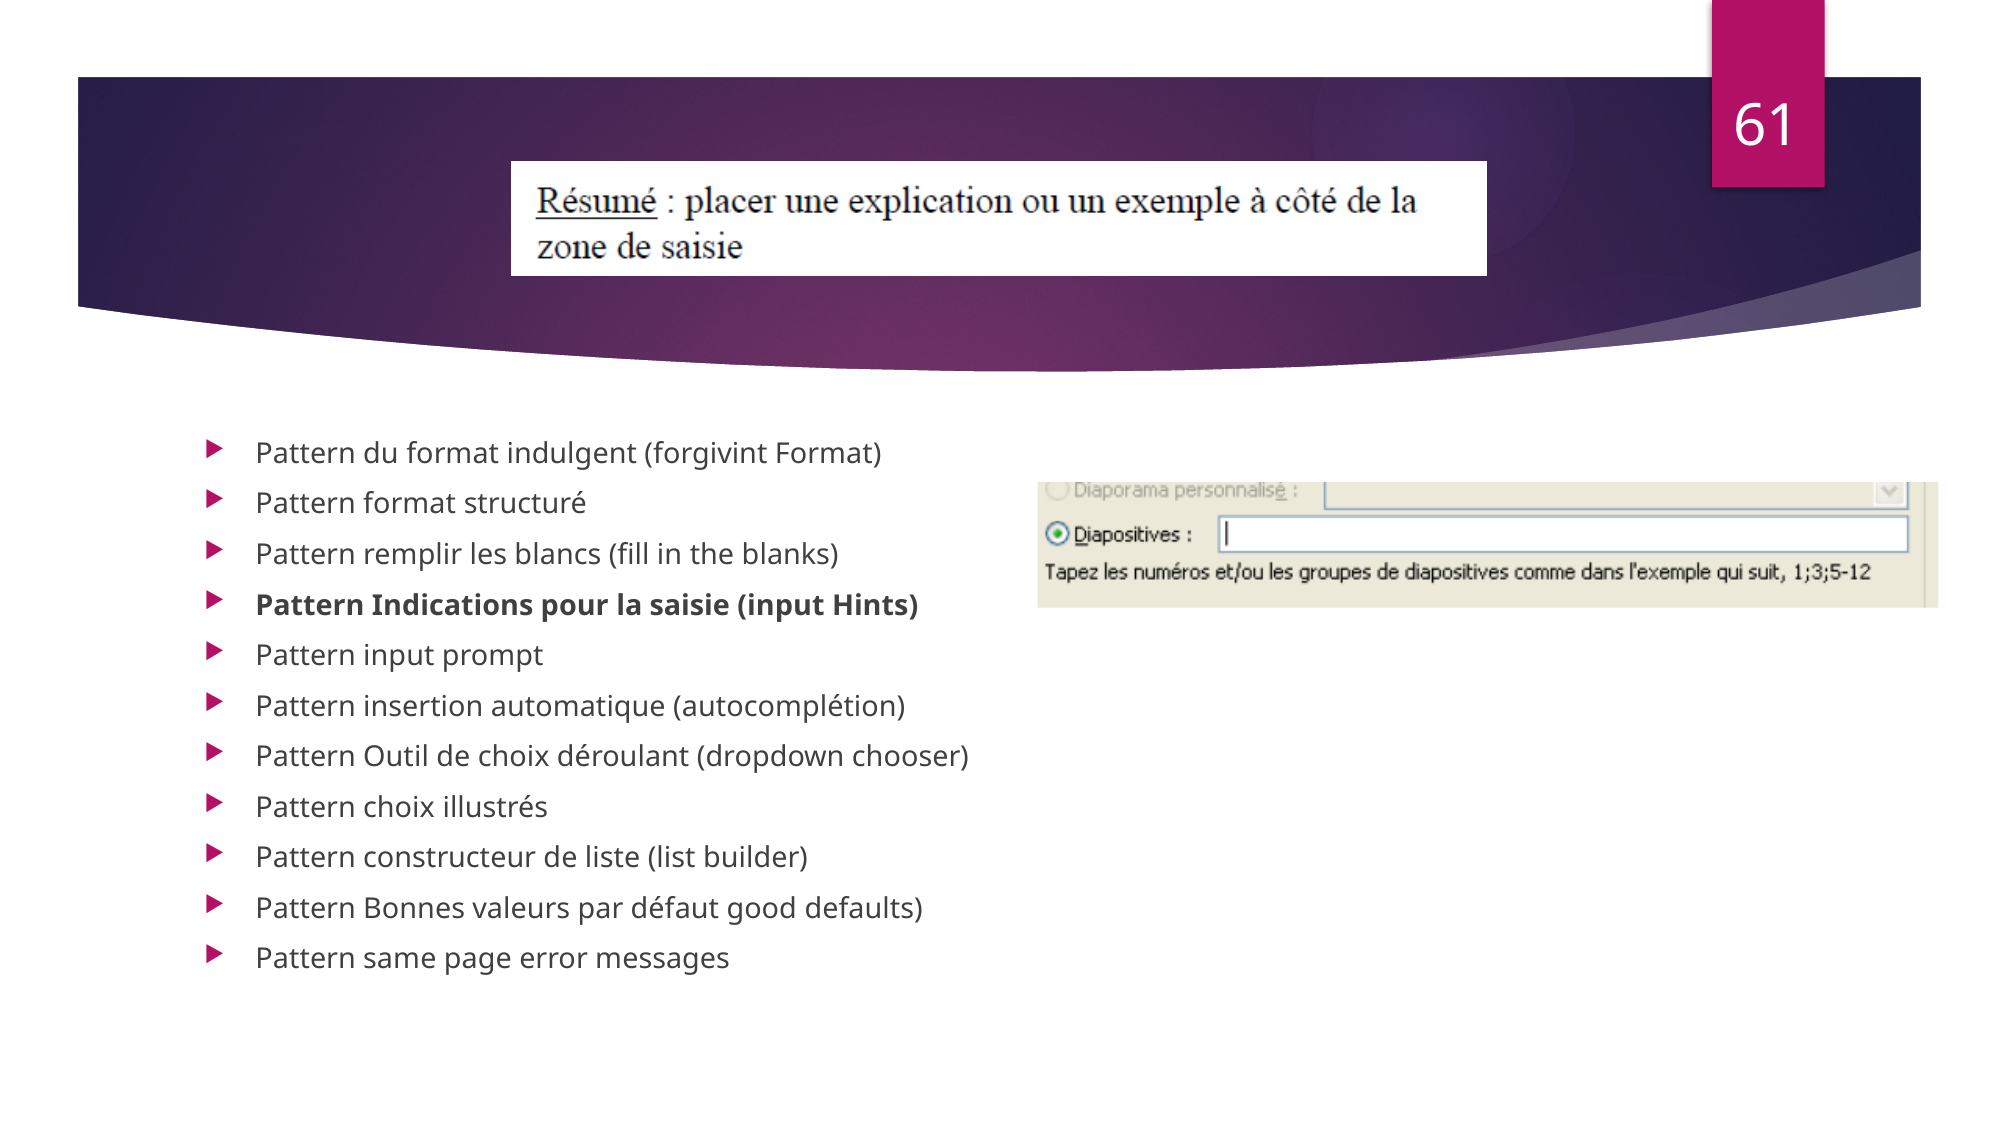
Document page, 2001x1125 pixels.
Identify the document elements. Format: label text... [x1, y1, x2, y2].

slide_number 61 [1698, 48, 1836, 175]
picture [987, 482, 1965, 616]
picture [510, 161, 1487, 276]
list Pattern du format indulgent (forgivint Format) Pattern format structuré Pattern remplir les blancs (fill in the blanks) Pattern Indications pour la saisie (input Hints) Pattern input prompt Pattern insertion automatique (autocomplétion) Pattern Outil de choix déroulant (dropdown chooser) Pattern choix illustrés Pattern constructeur de liste (list builder) Pattern Bonnes valeurs par défaut good defaults) Pattern same page error messages [189, 427, 1638, 988]
